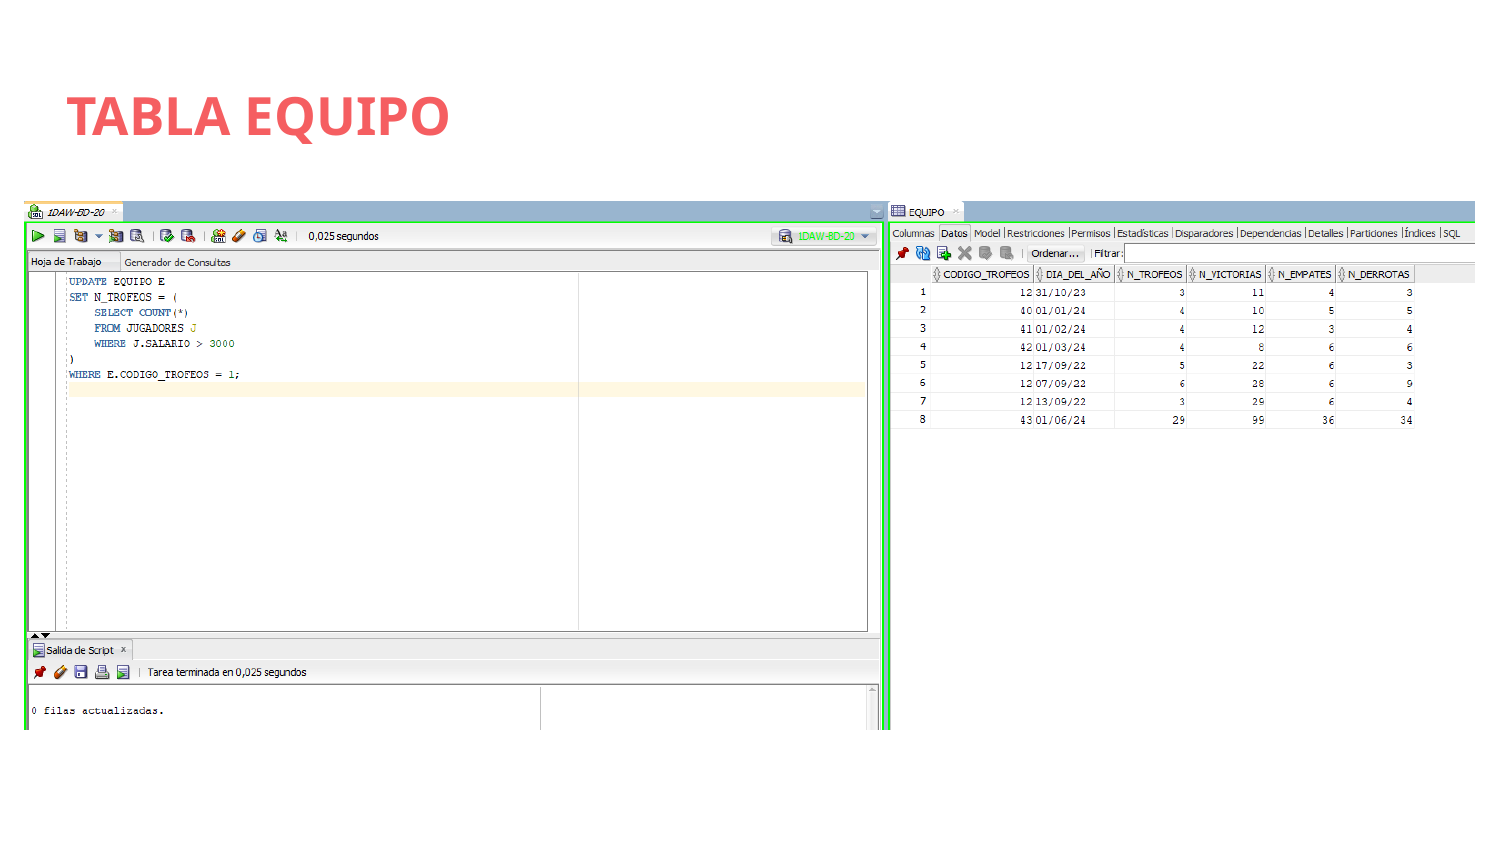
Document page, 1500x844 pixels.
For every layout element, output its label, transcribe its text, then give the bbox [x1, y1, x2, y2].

picture [24, 200, 1476, 730]
title TABLA EQUIPO [51, 64, 1449, 167]
